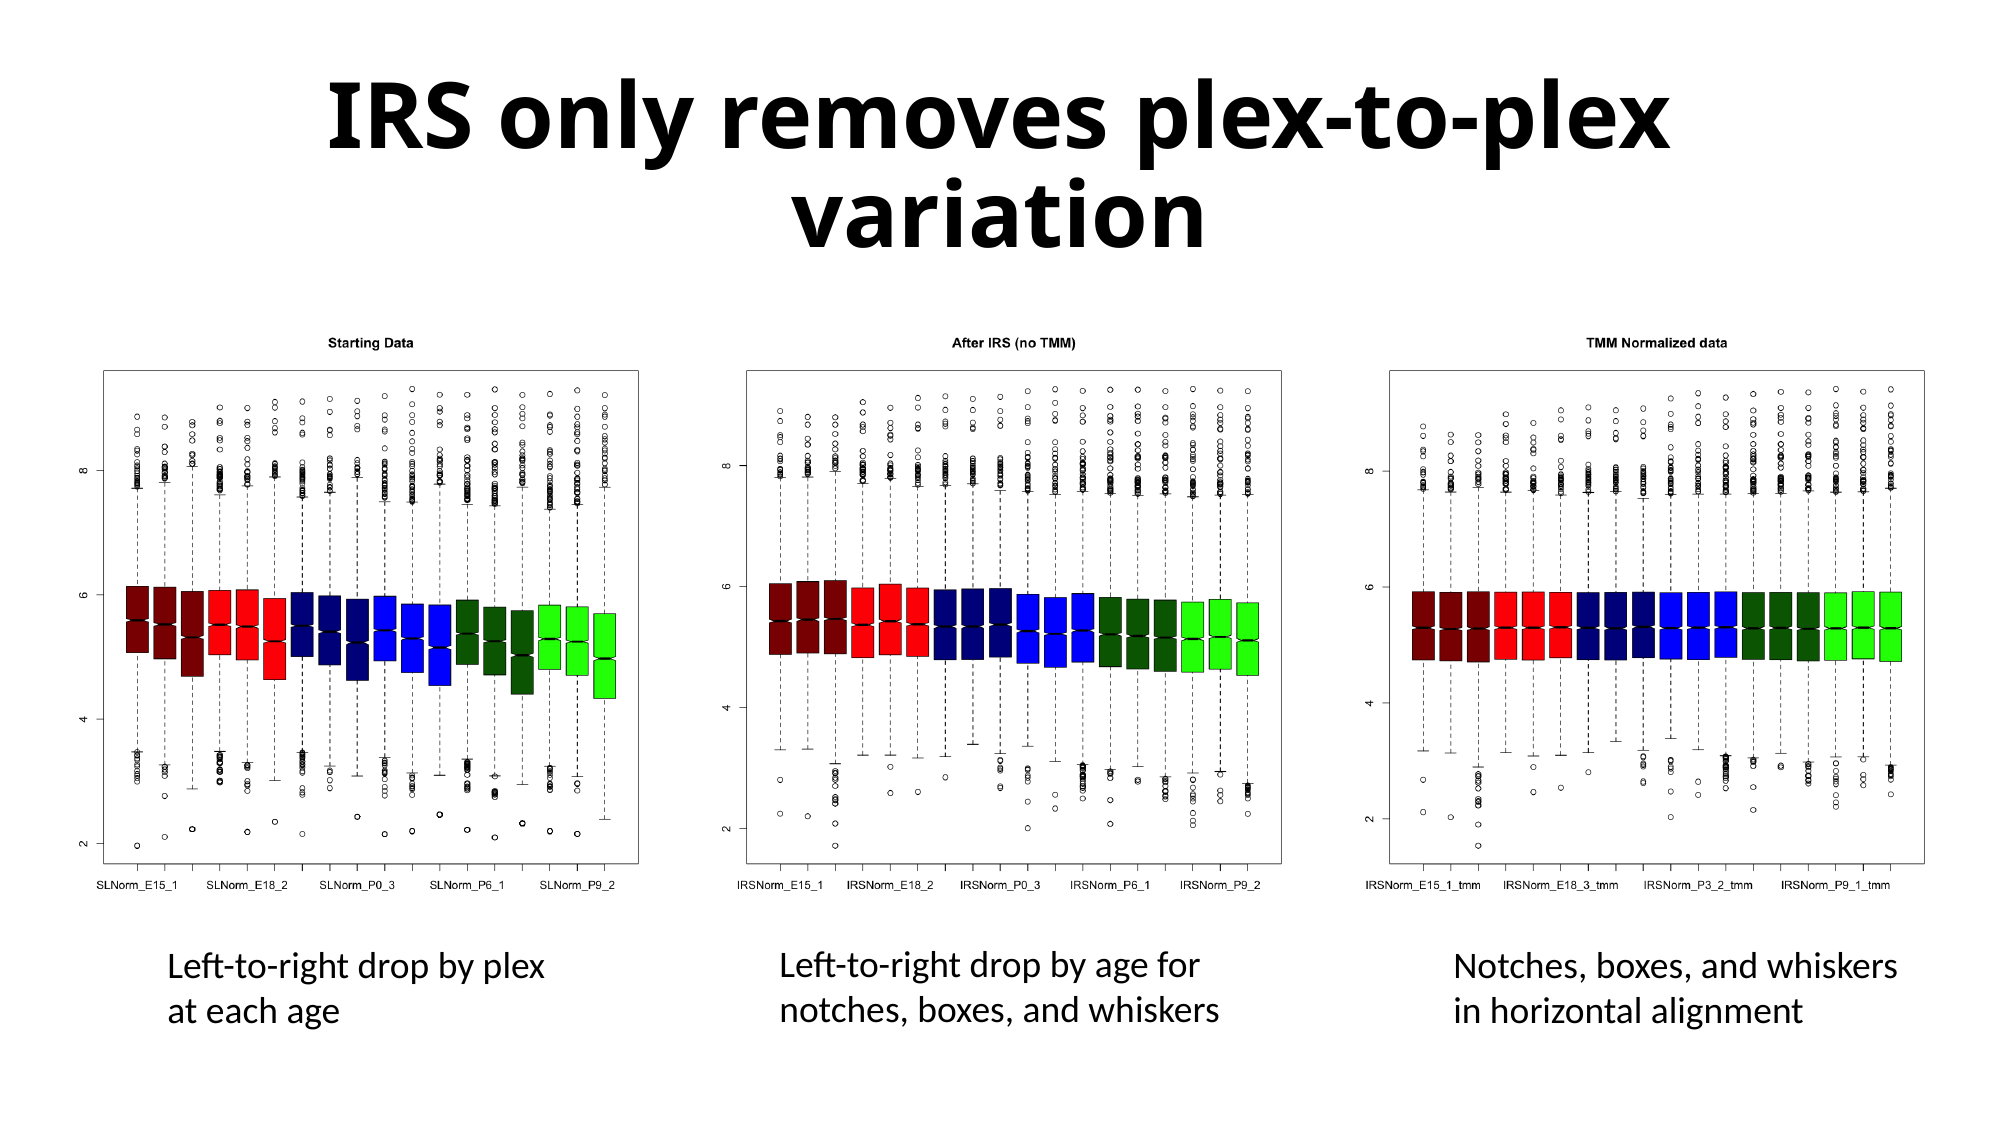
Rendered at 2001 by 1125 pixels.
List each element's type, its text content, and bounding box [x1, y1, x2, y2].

picture [690, 314, 1310, 934]
title IRS only removes plex-to-plex variation [137, 59, 1863, 278]
text_box Left-to-right drop by plex at each age [152, 934, 561, 1039]
text_box Notches, boxes, and whiskers in horizontal alignment [1438, 934, 1914, 1039]
picture [1333, 314, 1953, 934]
text_box Left-to-right drop by age for notches, boxes, and whiskers [764, 934, 1236, 1038]
picture [47, 314, 667, 934]
